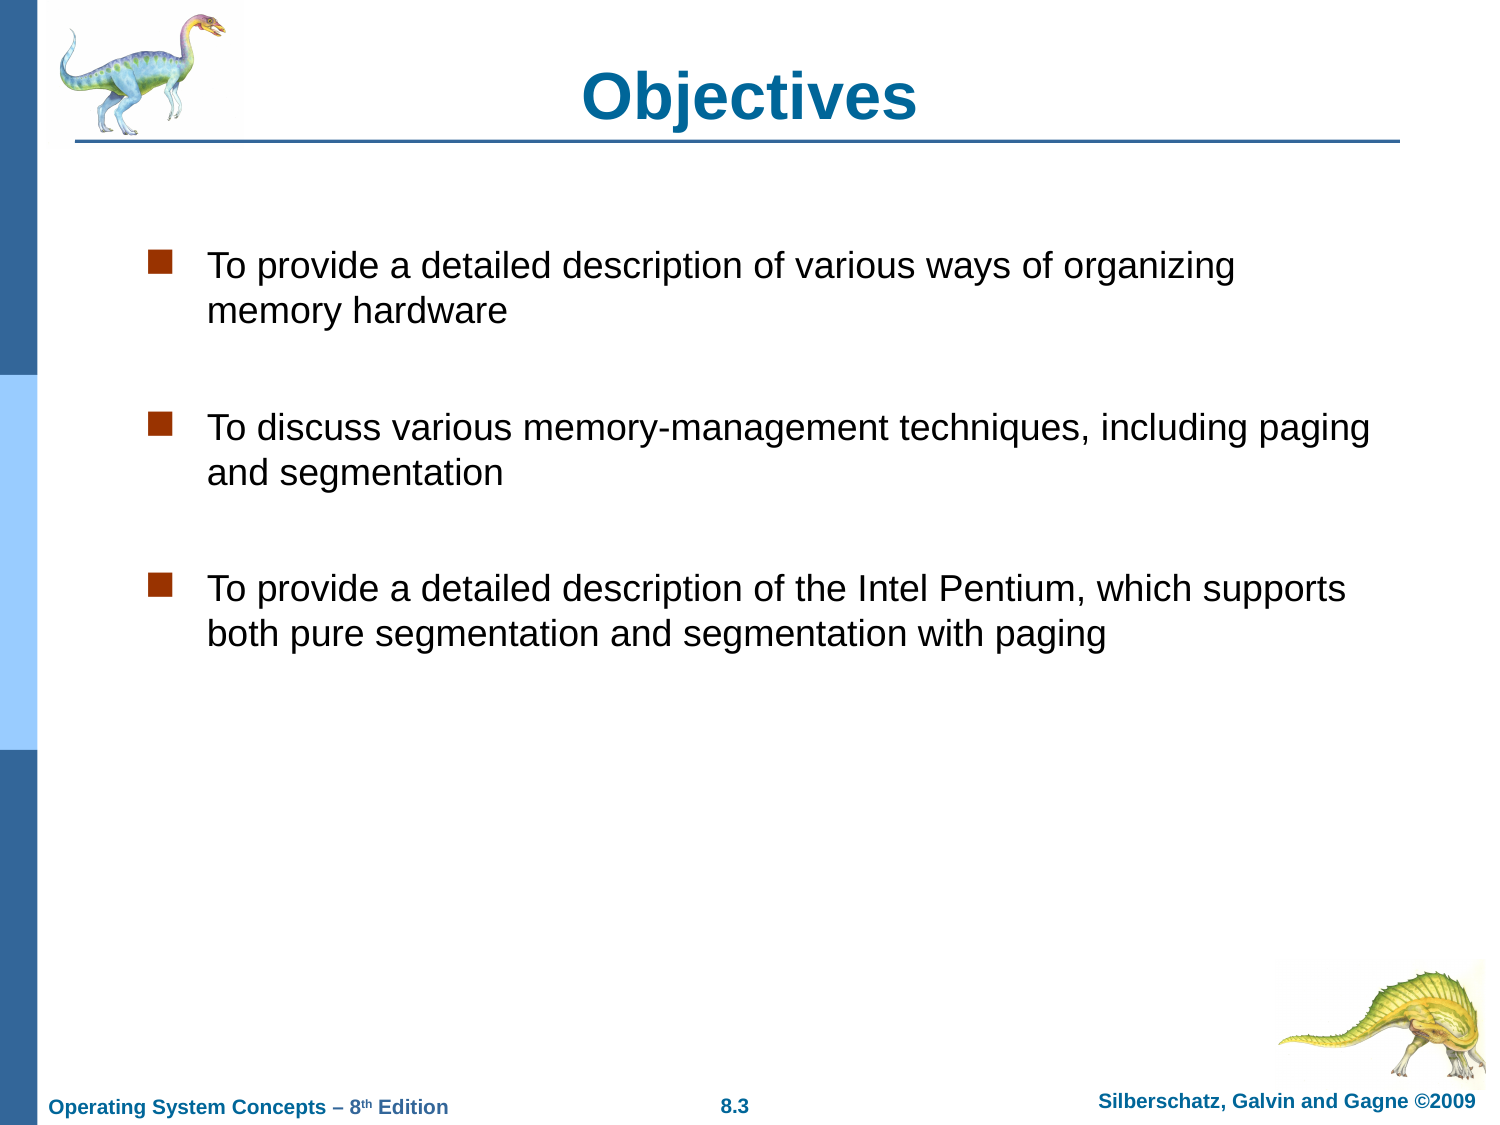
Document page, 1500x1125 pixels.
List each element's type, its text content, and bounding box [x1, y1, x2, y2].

picture [46, 0, 244, 149]
list To provide a detailed description of various ways of organizing memory hardware To discuss various memory-management techniques, including paging and segmentation To provide a detailed description of the Intel Pentium, which supports both pure segmentation and segmentation with paging [135, 233, 1393, 963]
title Objectives [74, 45, 1426, 141]
picture [1415, 1093, 1423, 1098]
picture [1275, 959, 1486, 1090]
